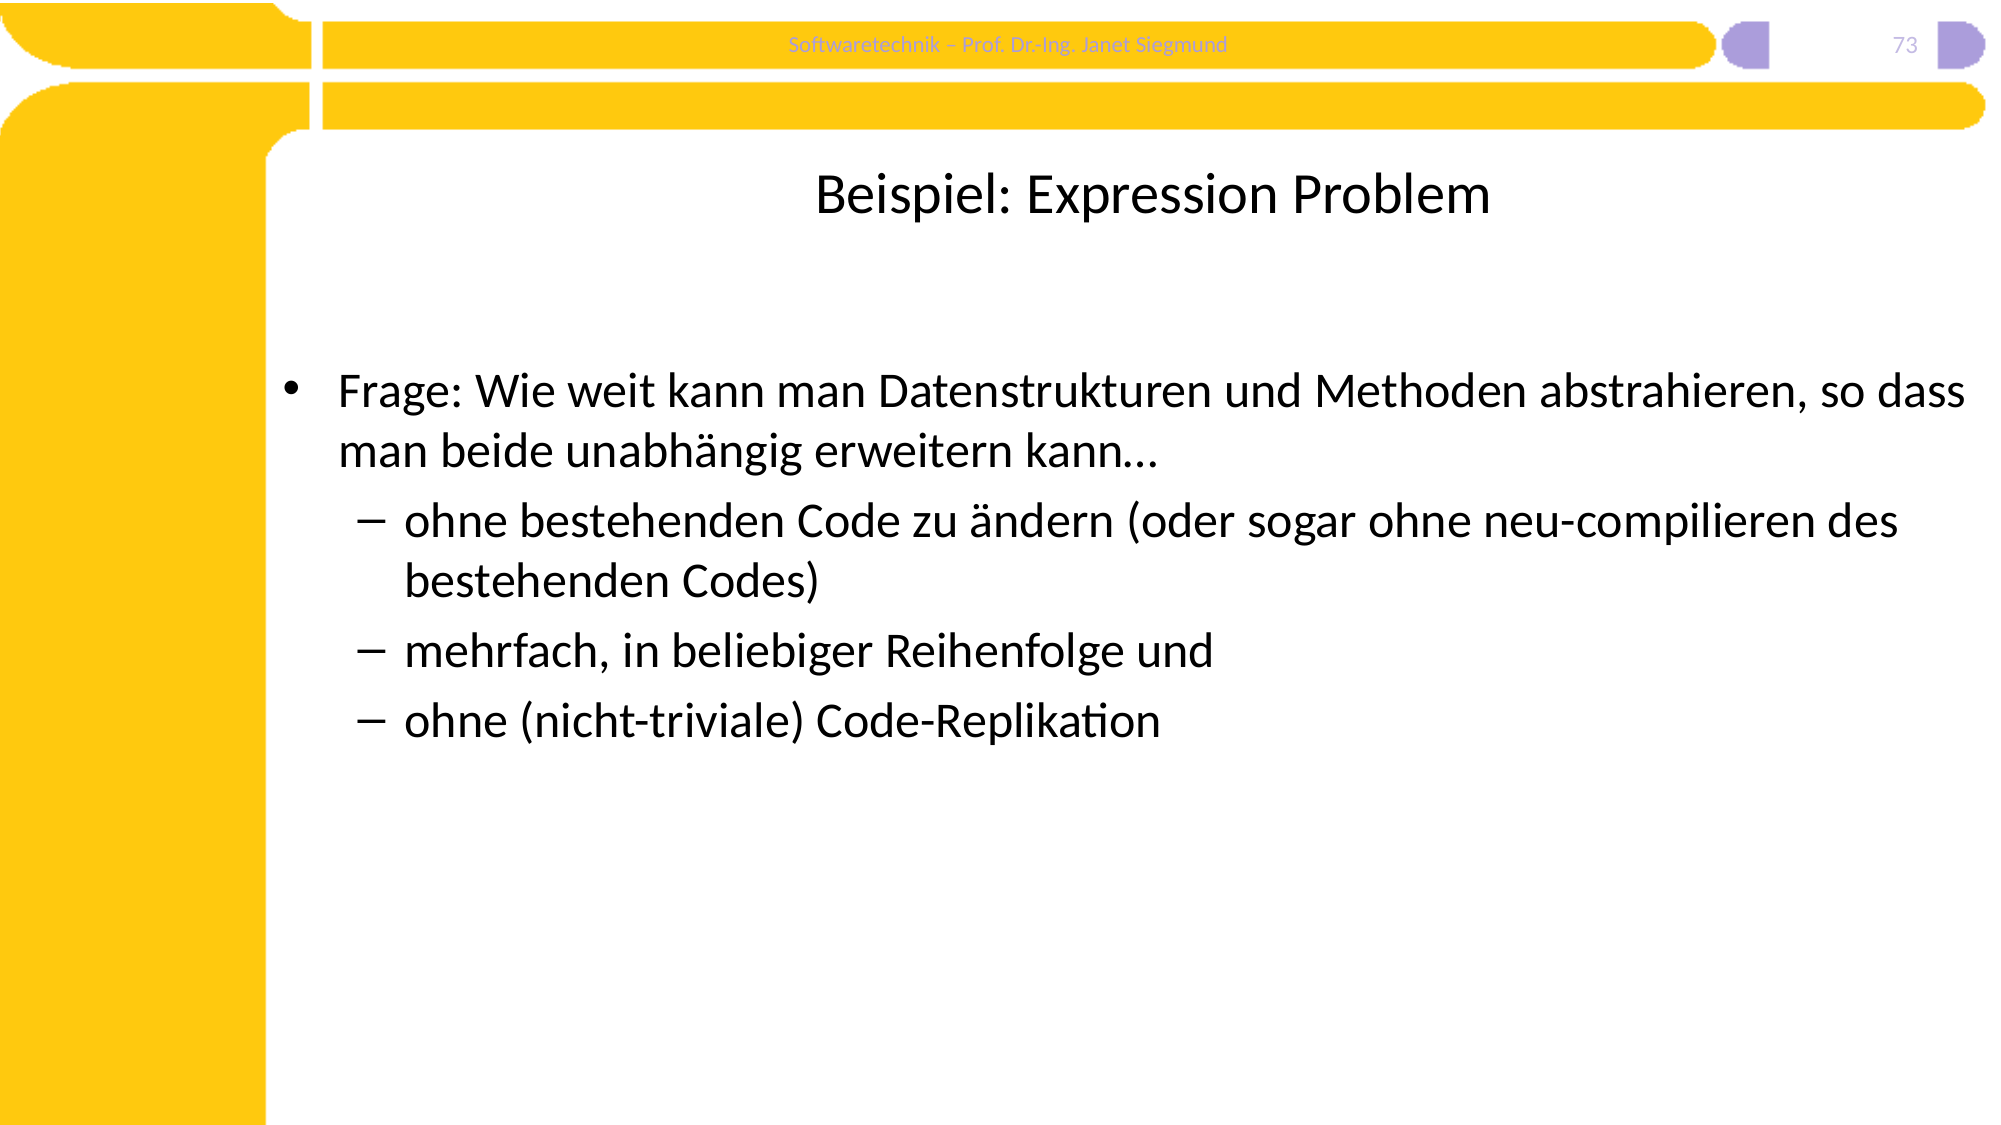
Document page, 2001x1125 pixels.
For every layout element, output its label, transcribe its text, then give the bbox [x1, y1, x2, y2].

list Frage: Wie weit kann man Datenstrukturen und Methoden abstrahieren, so dass man beide unabhängig erweitern kann… ohne bestehenden Code zu ändern (oder sogar ohne neu-compilieren des bestehenden Codes) mehrfach, in beliebiger Reihenfolge und ohne (nicht-triviale) Code-Replikation [267, 349, 1993, 1104]
picture [0, 3, 1999, 1125]
title Beispiel: Expression Problem [350, 137, 1957, 243]
slide_number 73 [1767, 20, 1934, 67]
